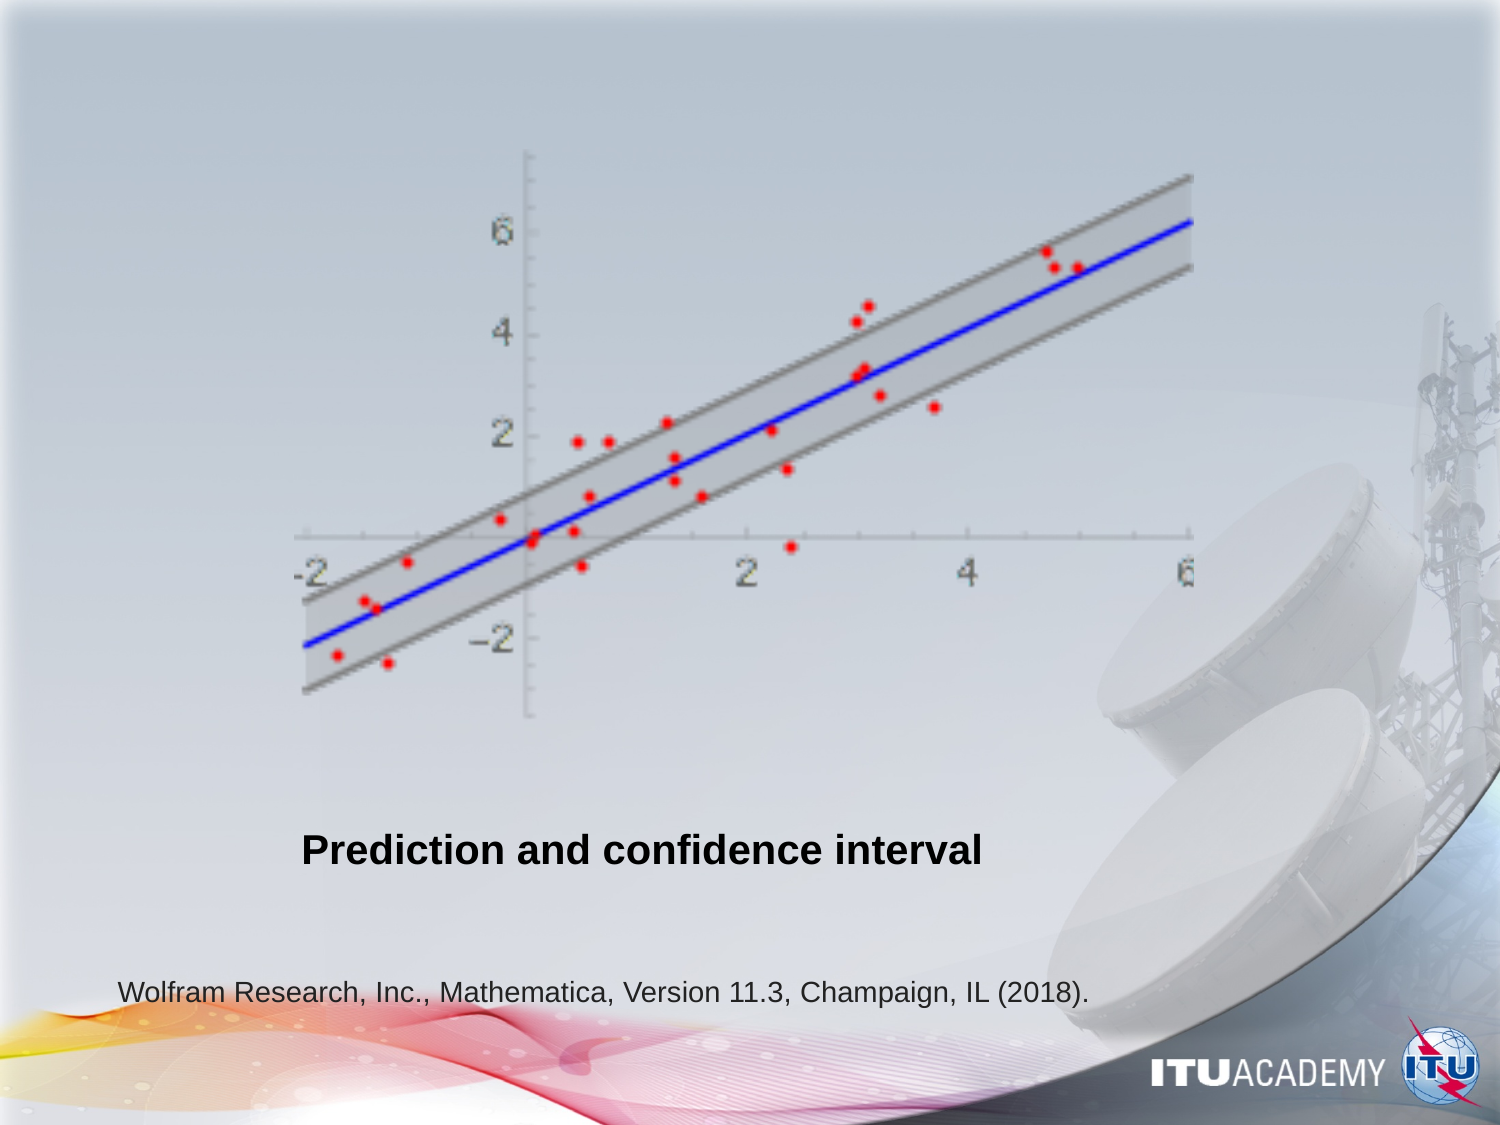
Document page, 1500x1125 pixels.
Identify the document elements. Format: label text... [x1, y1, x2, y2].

title Prediction and confidence interval [293, 786, 1195, 881]
text_box Wolfram Research, Inc., Mathematica, Version 11.3, Champaign, IL (2018). [110, 966, 1099, 1016]
picture [0, 0, 1500, 1125]
